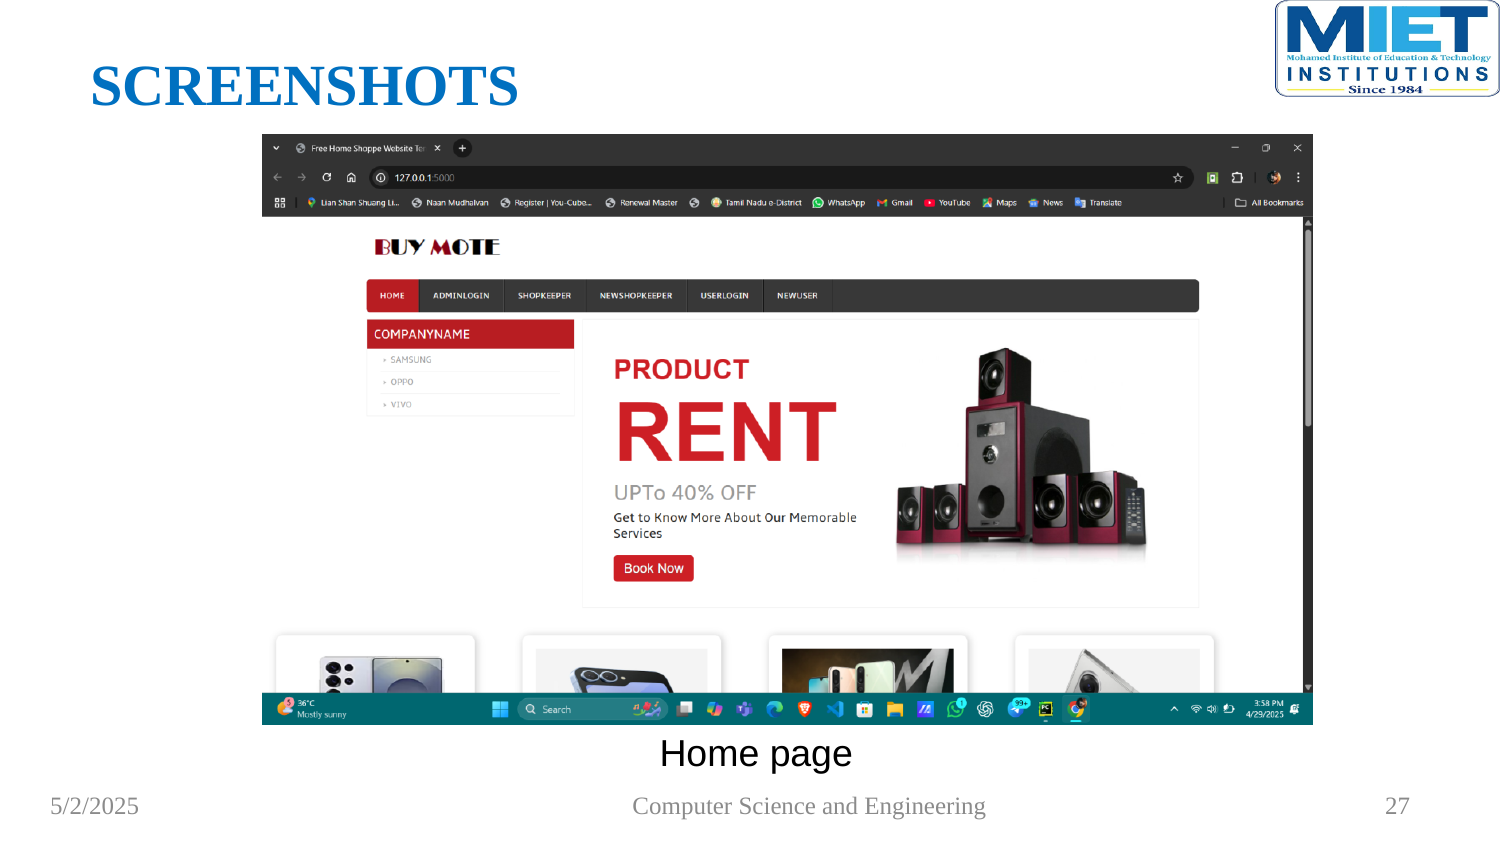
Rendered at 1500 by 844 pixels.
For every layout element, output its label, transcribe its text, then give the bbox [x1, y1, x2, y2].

slide_number 27 [1150, 782, 1425, 828]
picture [1274, 0, 1500, 97]
footer 5/2/2025 Computer Science and Engineering [0, 782, 1150, 828]
title SCREENSHOTS [75, 31, 1425, 132]
text_box Home page [324, 734, 1188, 782]
picture [262, 134, 1313, 726]
